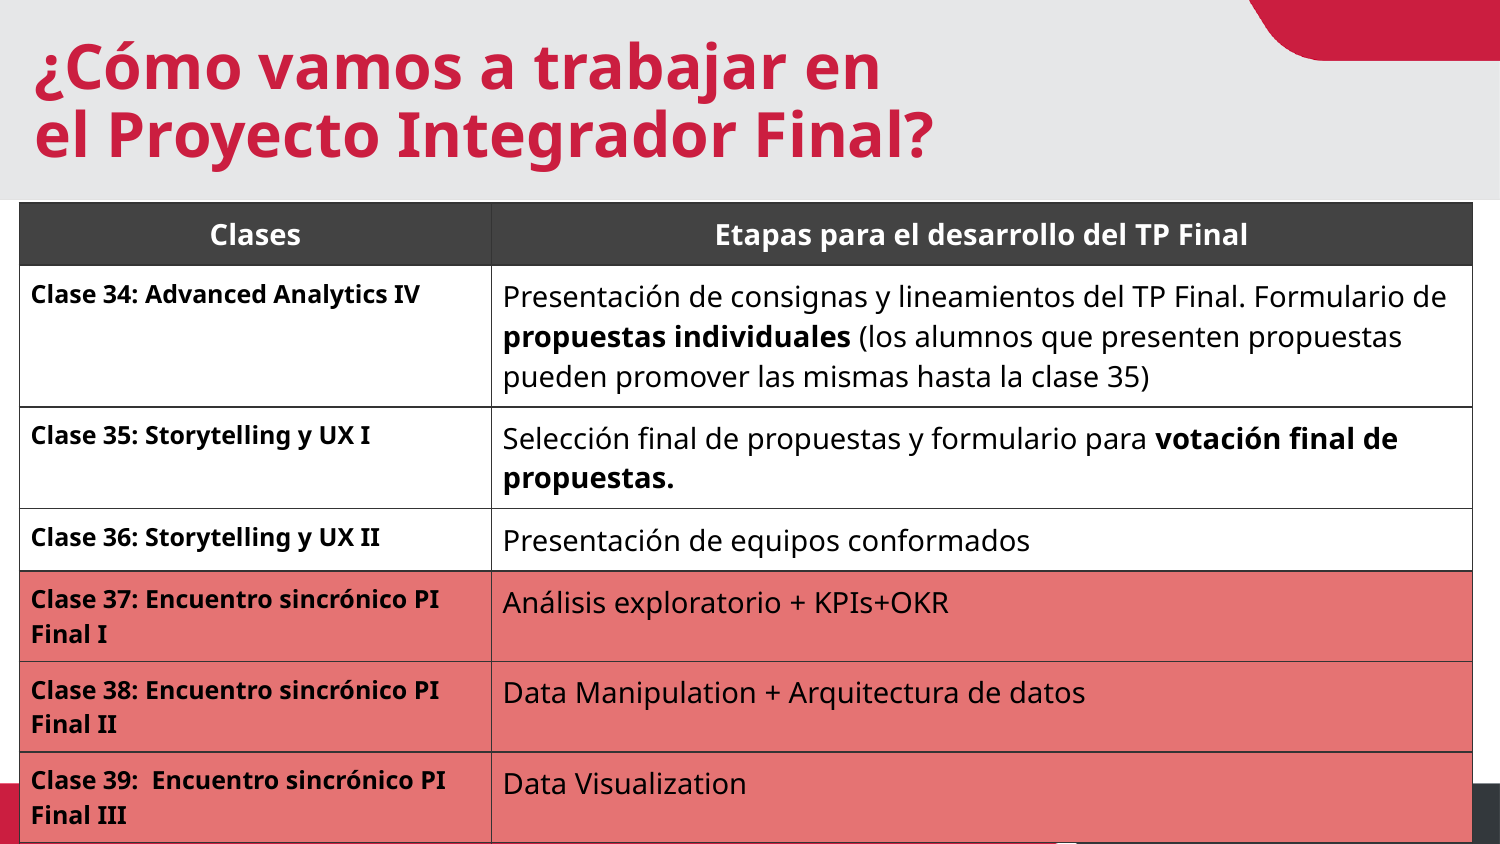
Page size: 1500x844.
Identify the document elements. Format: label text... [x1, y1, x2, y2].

table_cell Clase 37: Encuentro sincrónico PI Final I [20, 572, 491, 661]
table_header Etapas para el desarrollo del TP Final [492, 204, 1472, 264]
table_cell Presentación de consignas y lineamientos del TP Final. Formulario de propuestas individuales (los alumnos que presenten propuestas pueden promover las mismas hasta la clase 35) [492, 266, 1472, 406]
table_cell Presentación de equipos conformados [492, 509, 1472, 570]
table_cell Selección final de propuestas y formulario para votación final de propuestas. [492, 408, 1472, 508]
title ¿Cómo vamos a trabajar en el Proyecto Integrador Final? [19, 23, 1483, 184]
table_cell Data Visualization [492, 753, 1472, 842]
table_cell Data Manipulation + Arquitectura de datos [492, 662, 1472, 751]
table_cell Clase 34: Advanced Analytics IV [20, 266, 491, 406]
table_cell Clase 36: Storytelling y UX II [20, 509, 491, 570]
table_cell Clase 39: Encuentro sincrónico PI Final III [20, 753, 491, 842]
table_cell Análisis exploratorio + KPIs+OKR [492, 572, 1472, 661]
table_cell Clase 35: Storytelling y UX I [20, 408, 491, 508]
table_cell Clase 38: Encuentro sincrónico PI Final II [20, 662, 491, 751]
table_header Clases [20, 204, 491, 264]
picture [0, 0, 1500, 844]
